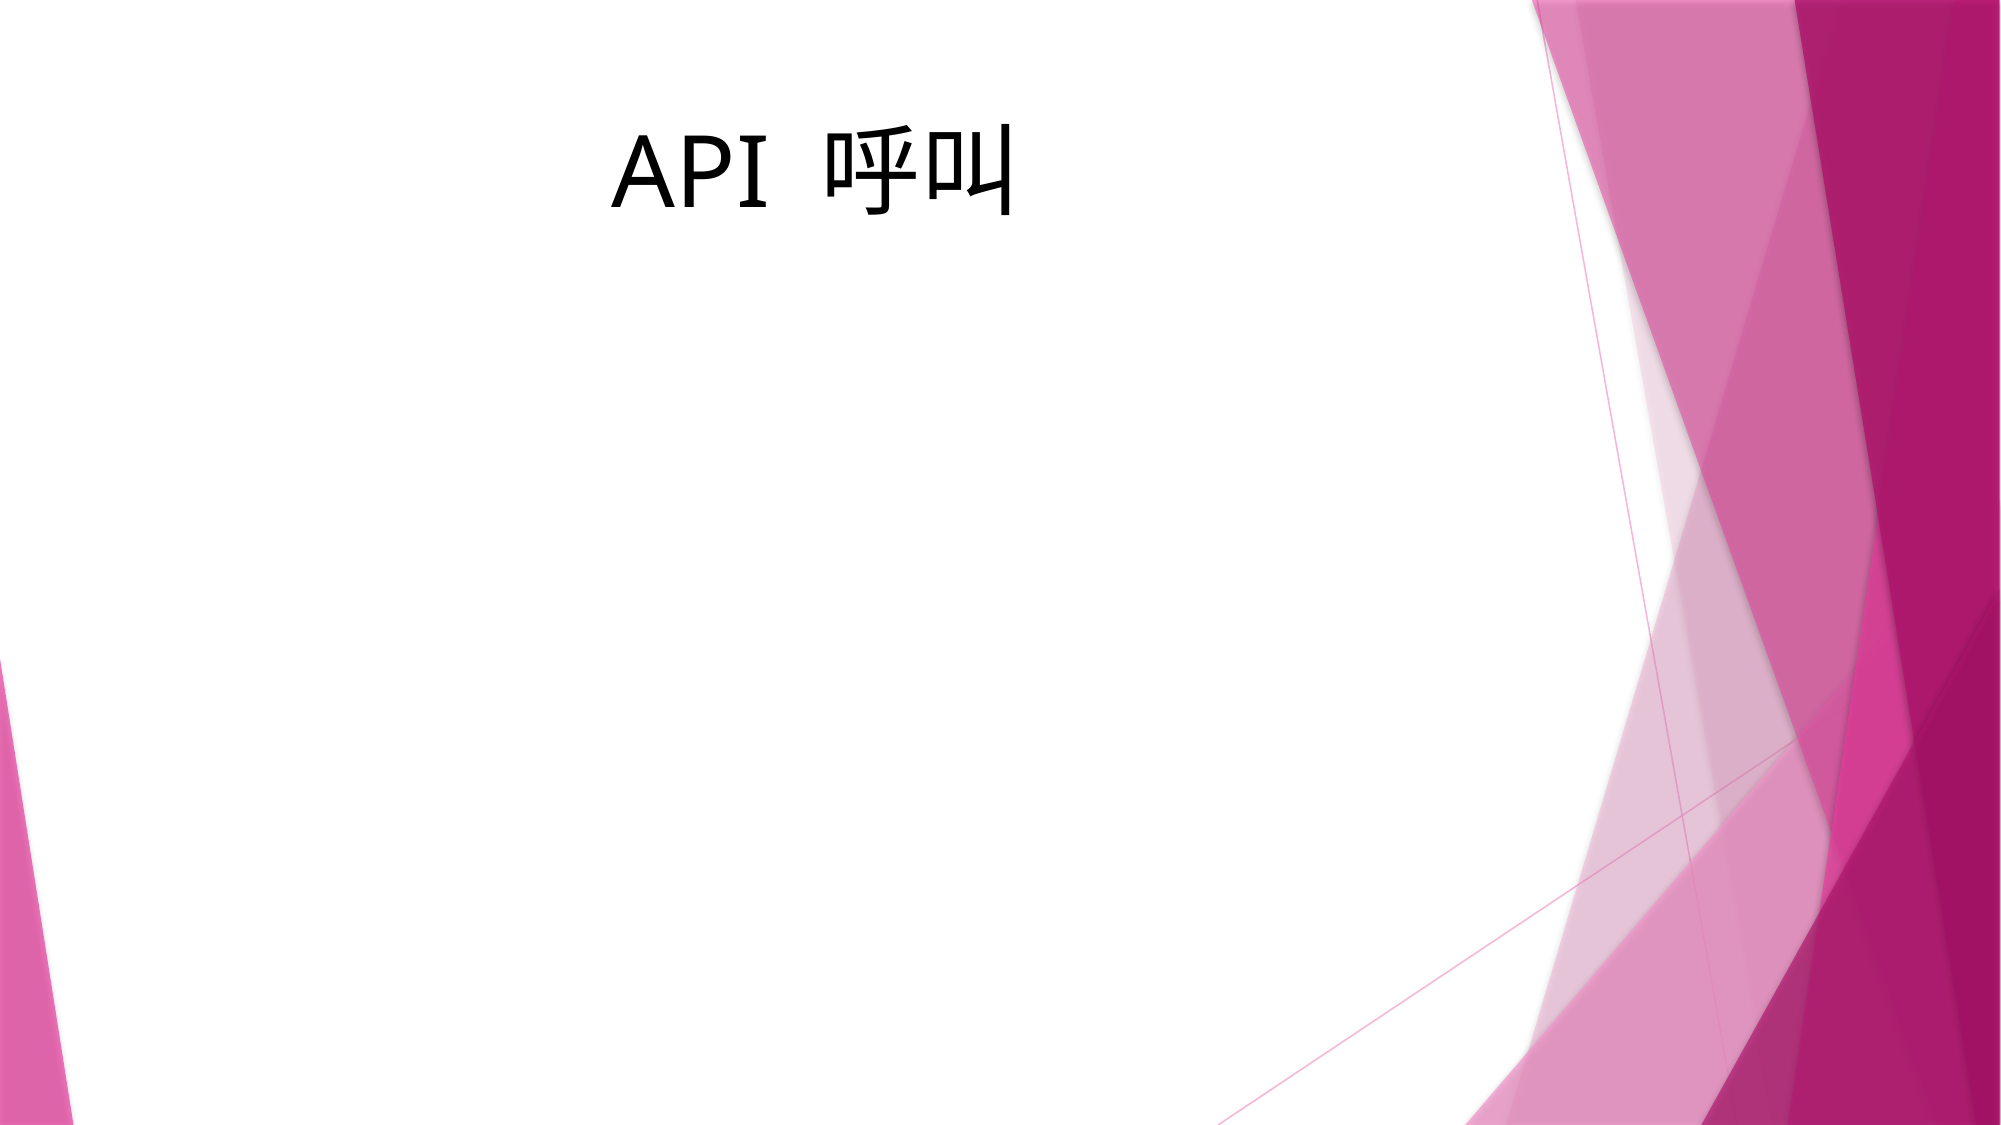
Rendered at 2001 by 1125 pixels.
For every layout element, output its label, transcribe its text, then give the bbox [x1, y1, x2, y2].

title API 呼叫 [111, 99, 1522, 317]
